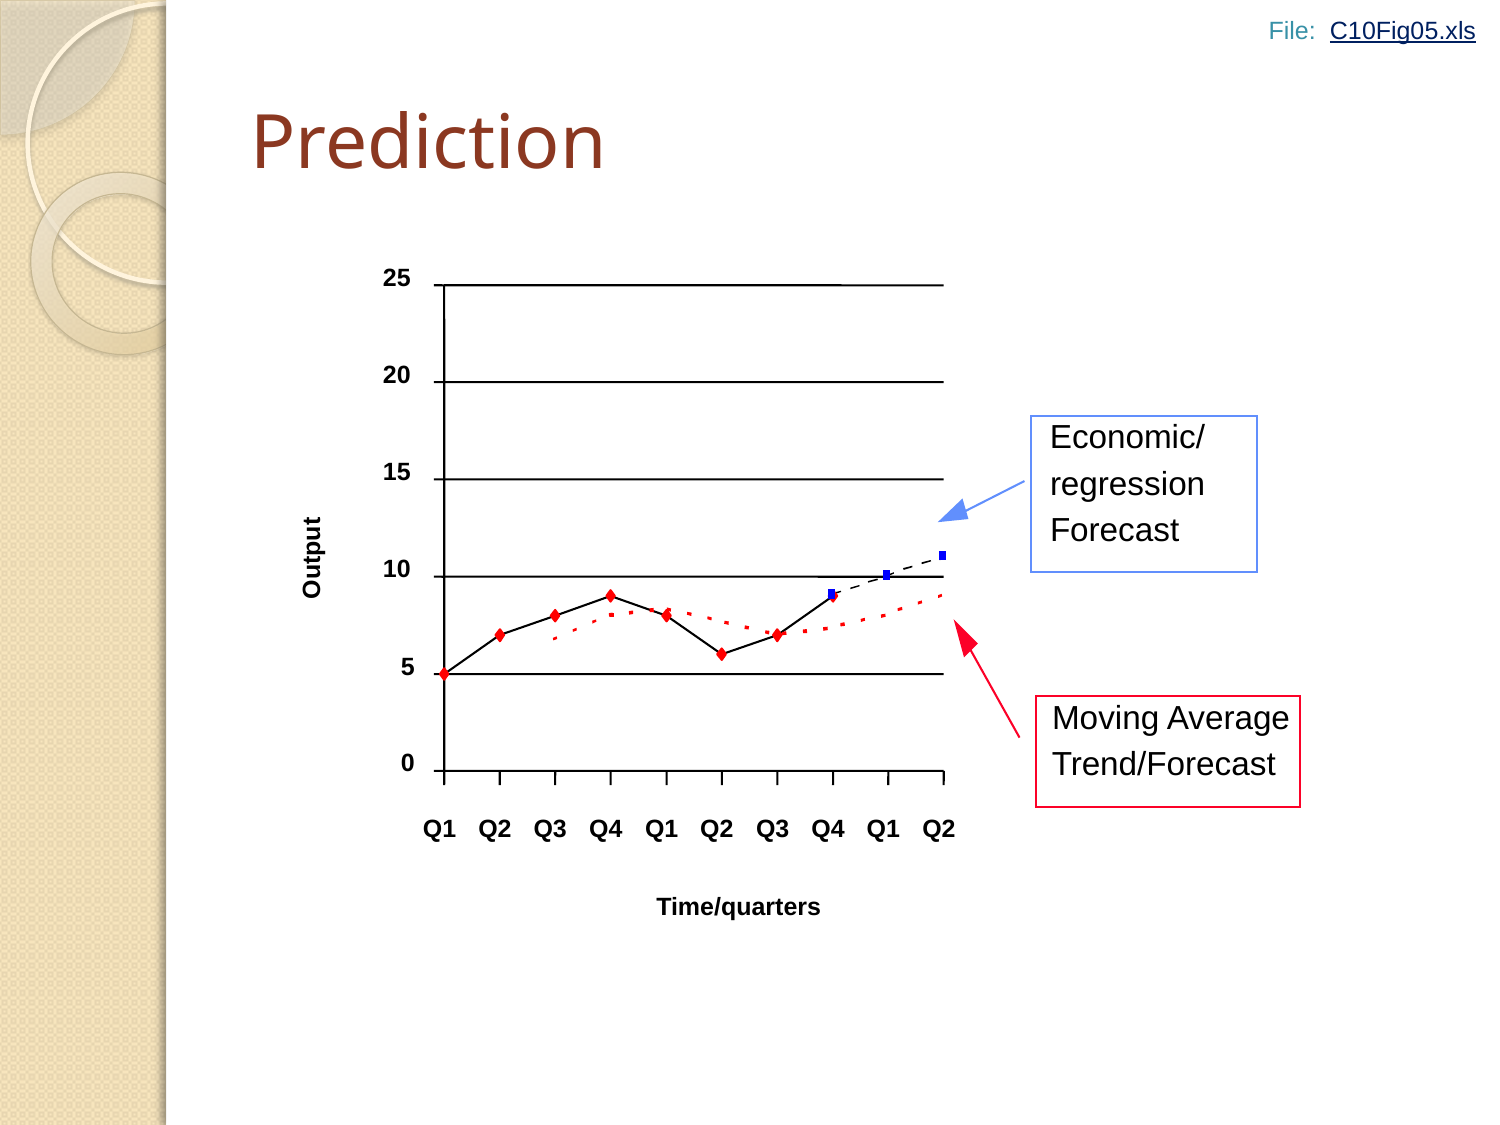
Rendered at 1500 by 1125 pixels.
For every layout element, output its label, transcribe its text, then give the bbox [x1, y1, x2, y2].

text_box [1035, 688, 1307, 808]
text_box File: C10Fig05.xls [1253, 7, 1492, 53]
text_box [1030, 407, 1258, 573]
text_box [937, 480, 1025, 523]
title Prediction [235, 45, 1466, 233]
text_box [286, 253, 972, 929]
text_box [953, 618, 1020, 738]
